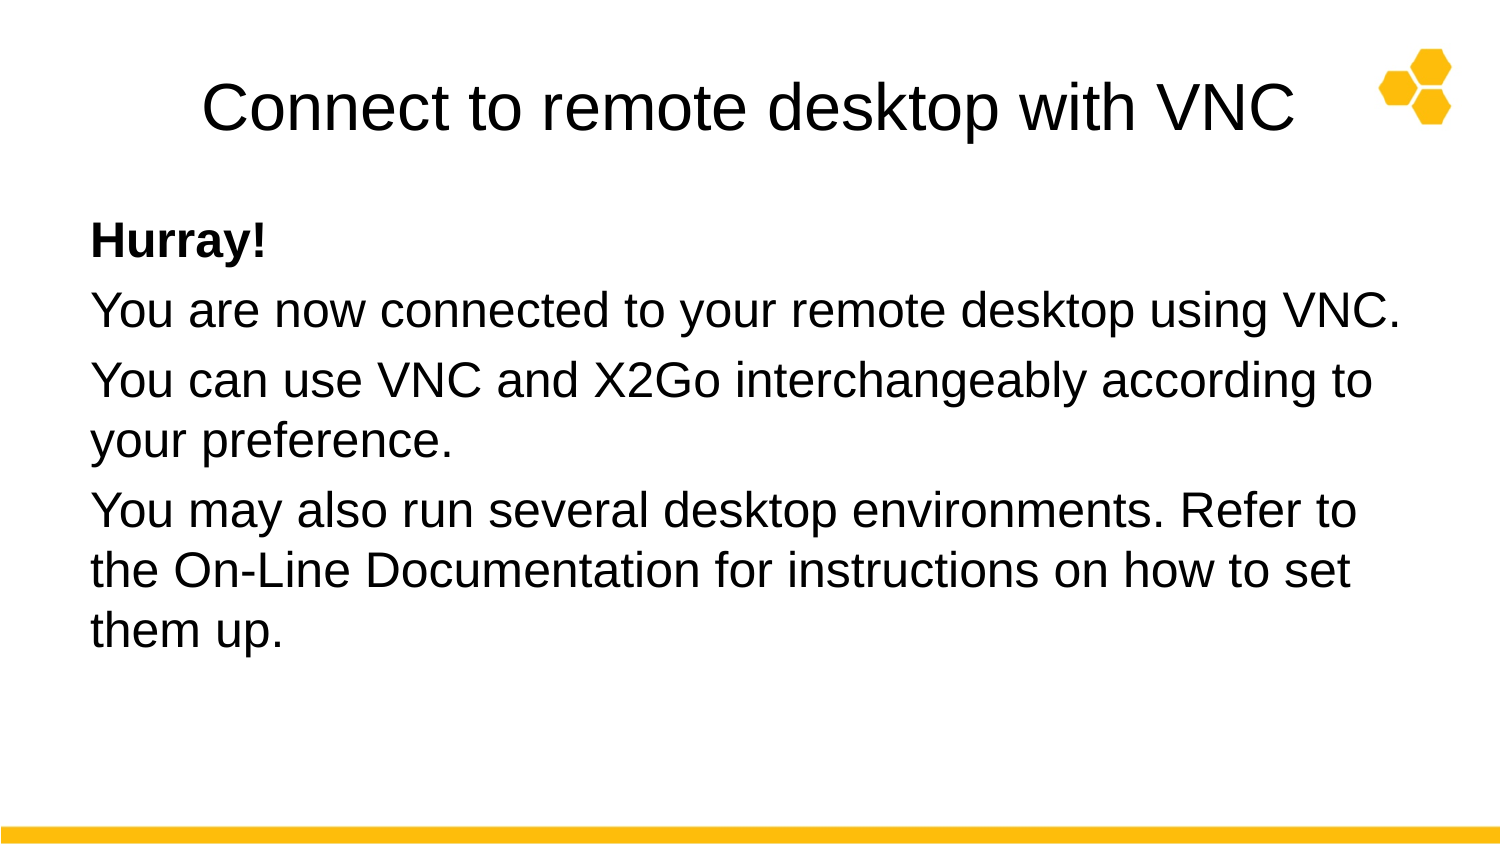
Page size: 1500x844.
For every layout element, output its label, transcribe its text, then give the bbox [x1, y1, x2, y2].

picture [0, 0, 1500, 844]
title Connect to remote desktop with VNC [75, 33, 1425, 175]
list Hurray! You are now connected to your remote desktop using VNC. You can use VNC and X2Go interchangeably according to your preference. You may also run several desktop environments. Refer to the On-Line Documentation for instructions on how to set them up. [75, 199, 1425, 754]
